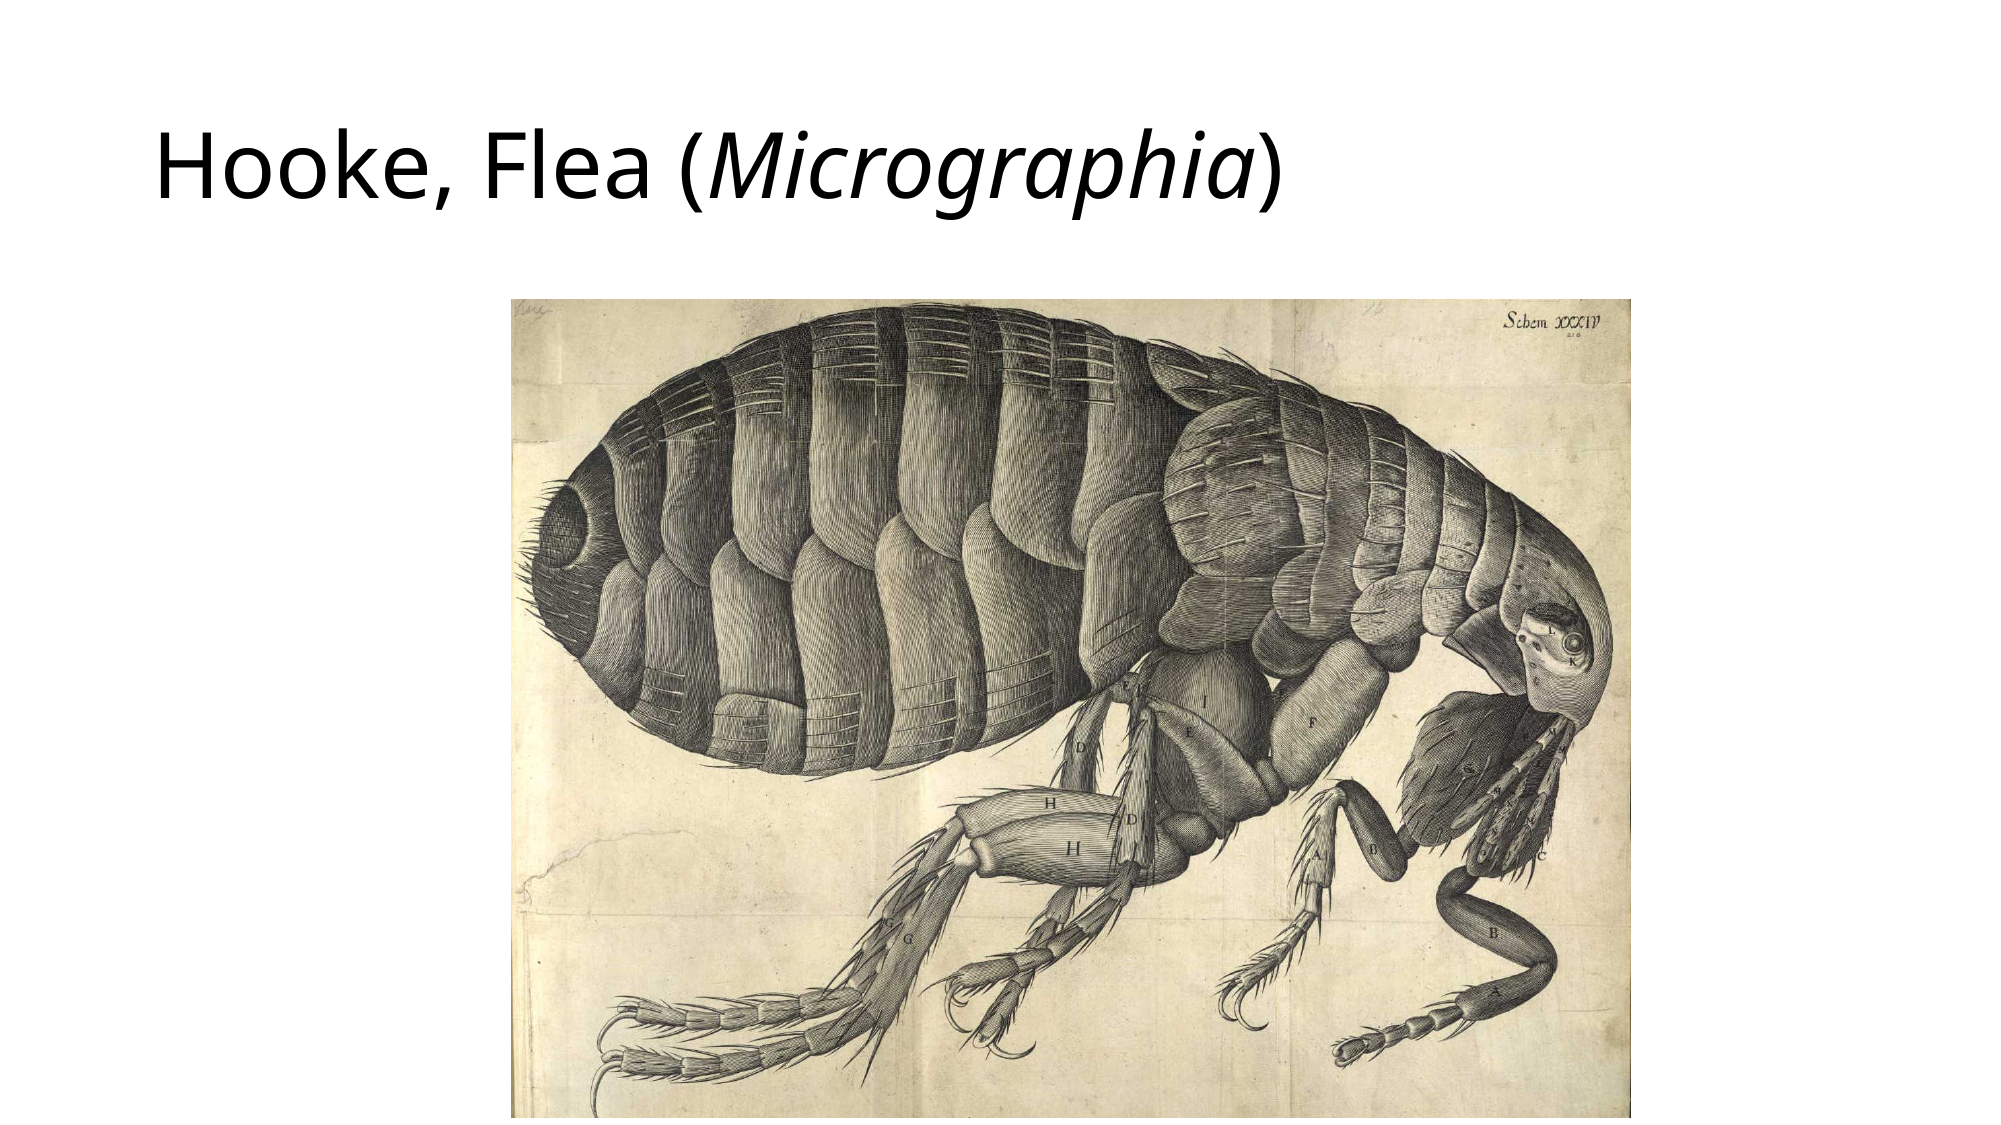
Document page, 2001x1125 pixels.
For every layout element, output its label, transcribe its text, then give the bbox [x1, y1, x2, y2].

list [511, 299, 1631, 1118]
title Hooke, Flea (Micrographia) [137, 59, 1863, 278]
